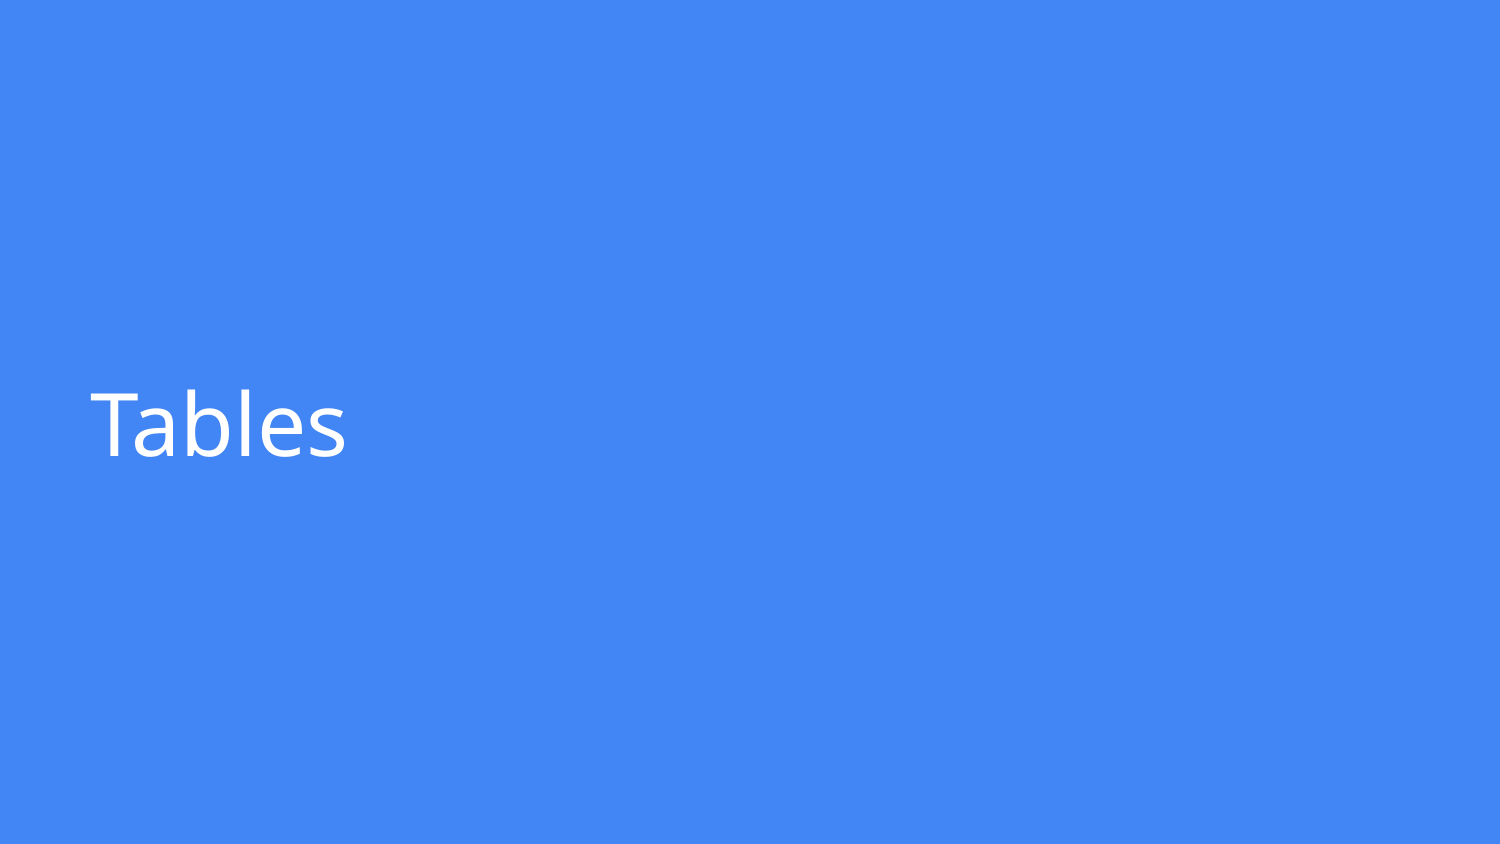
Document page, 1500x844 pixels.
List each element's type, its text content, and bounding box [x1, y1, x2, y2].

text_box Tables [75, 338, 1425, 505]
